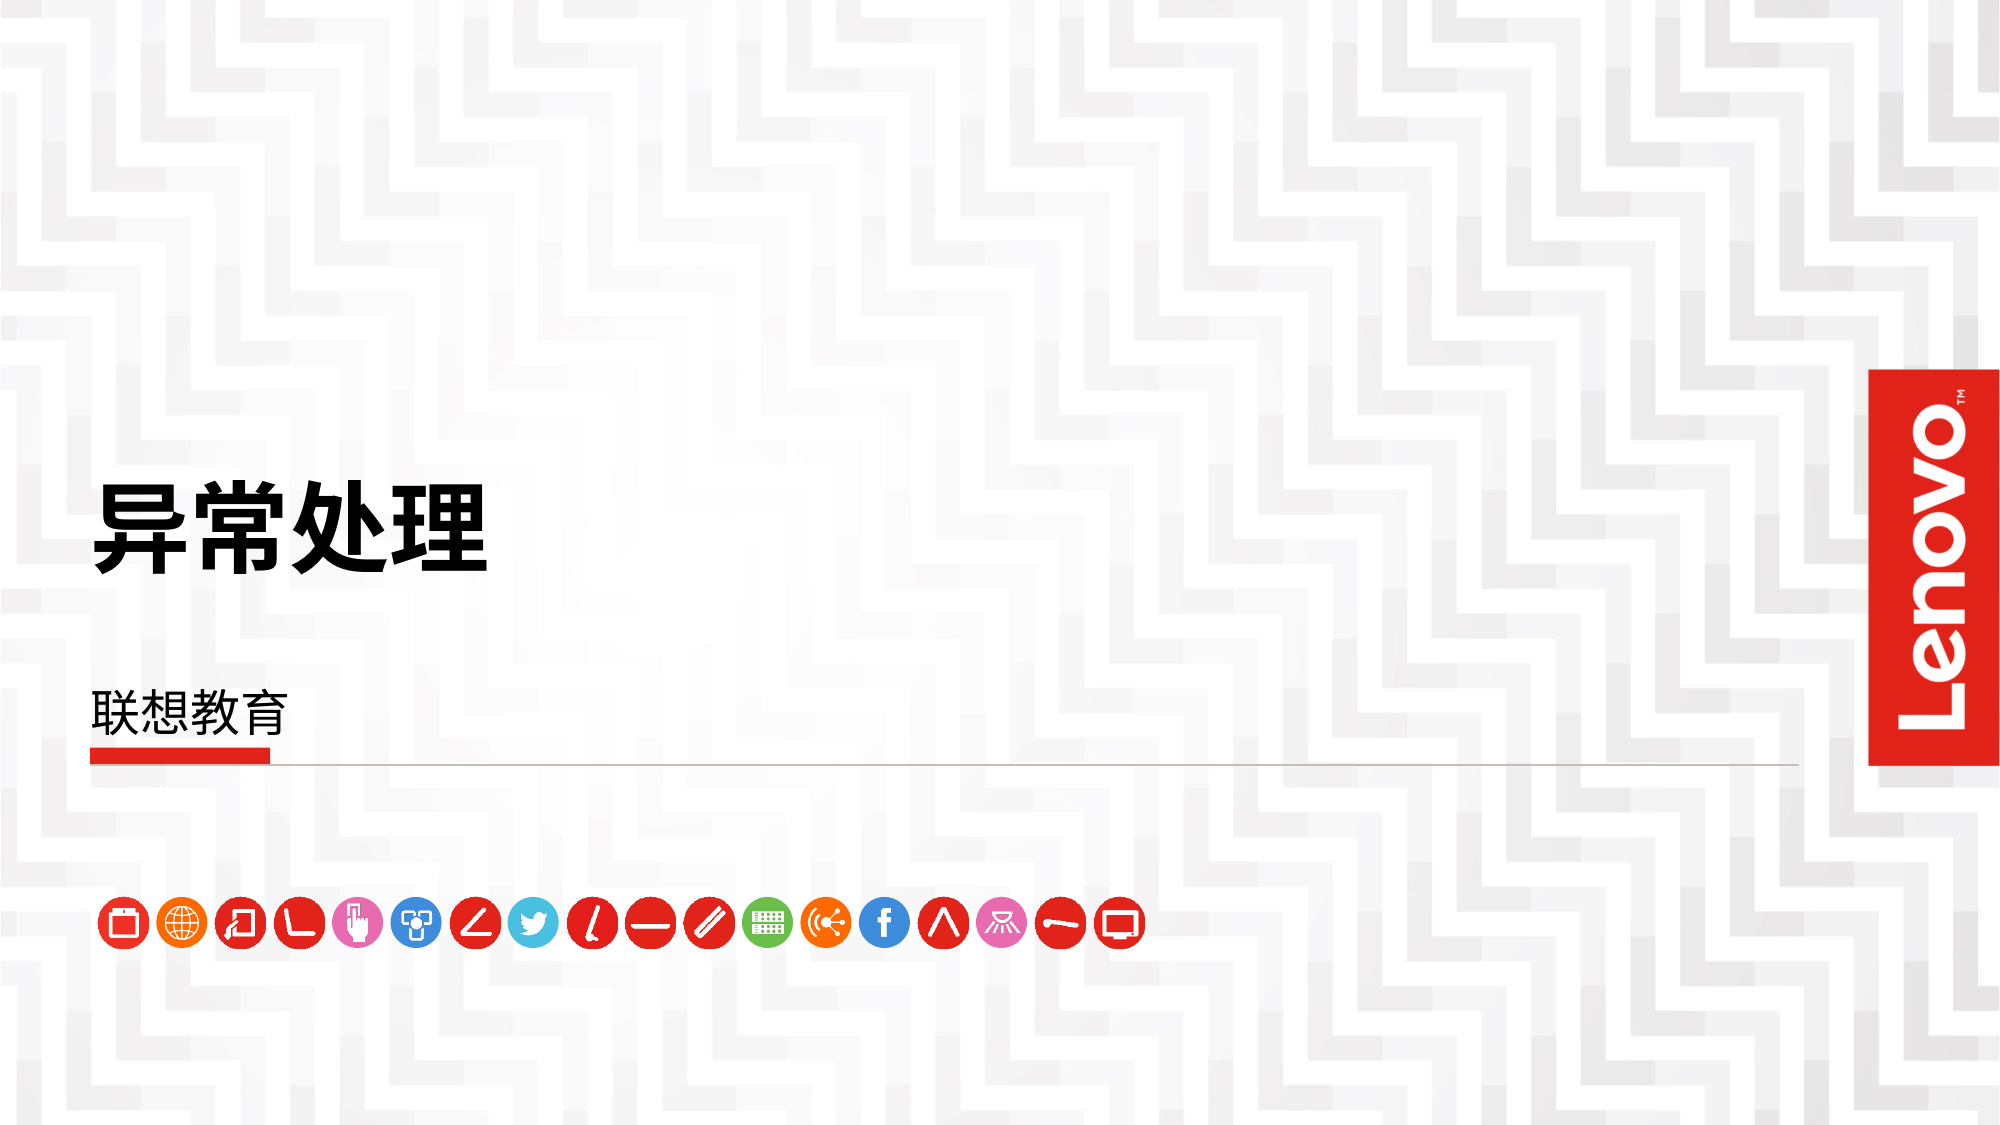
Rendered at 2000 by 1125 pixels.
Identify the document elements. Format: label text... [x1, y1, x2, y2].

subtitle 联想教育 [90, 666, 1520, 741]
picture [0, 0, 2000, 1125]
title 异常处理 [90, 336, 1521, 596]
